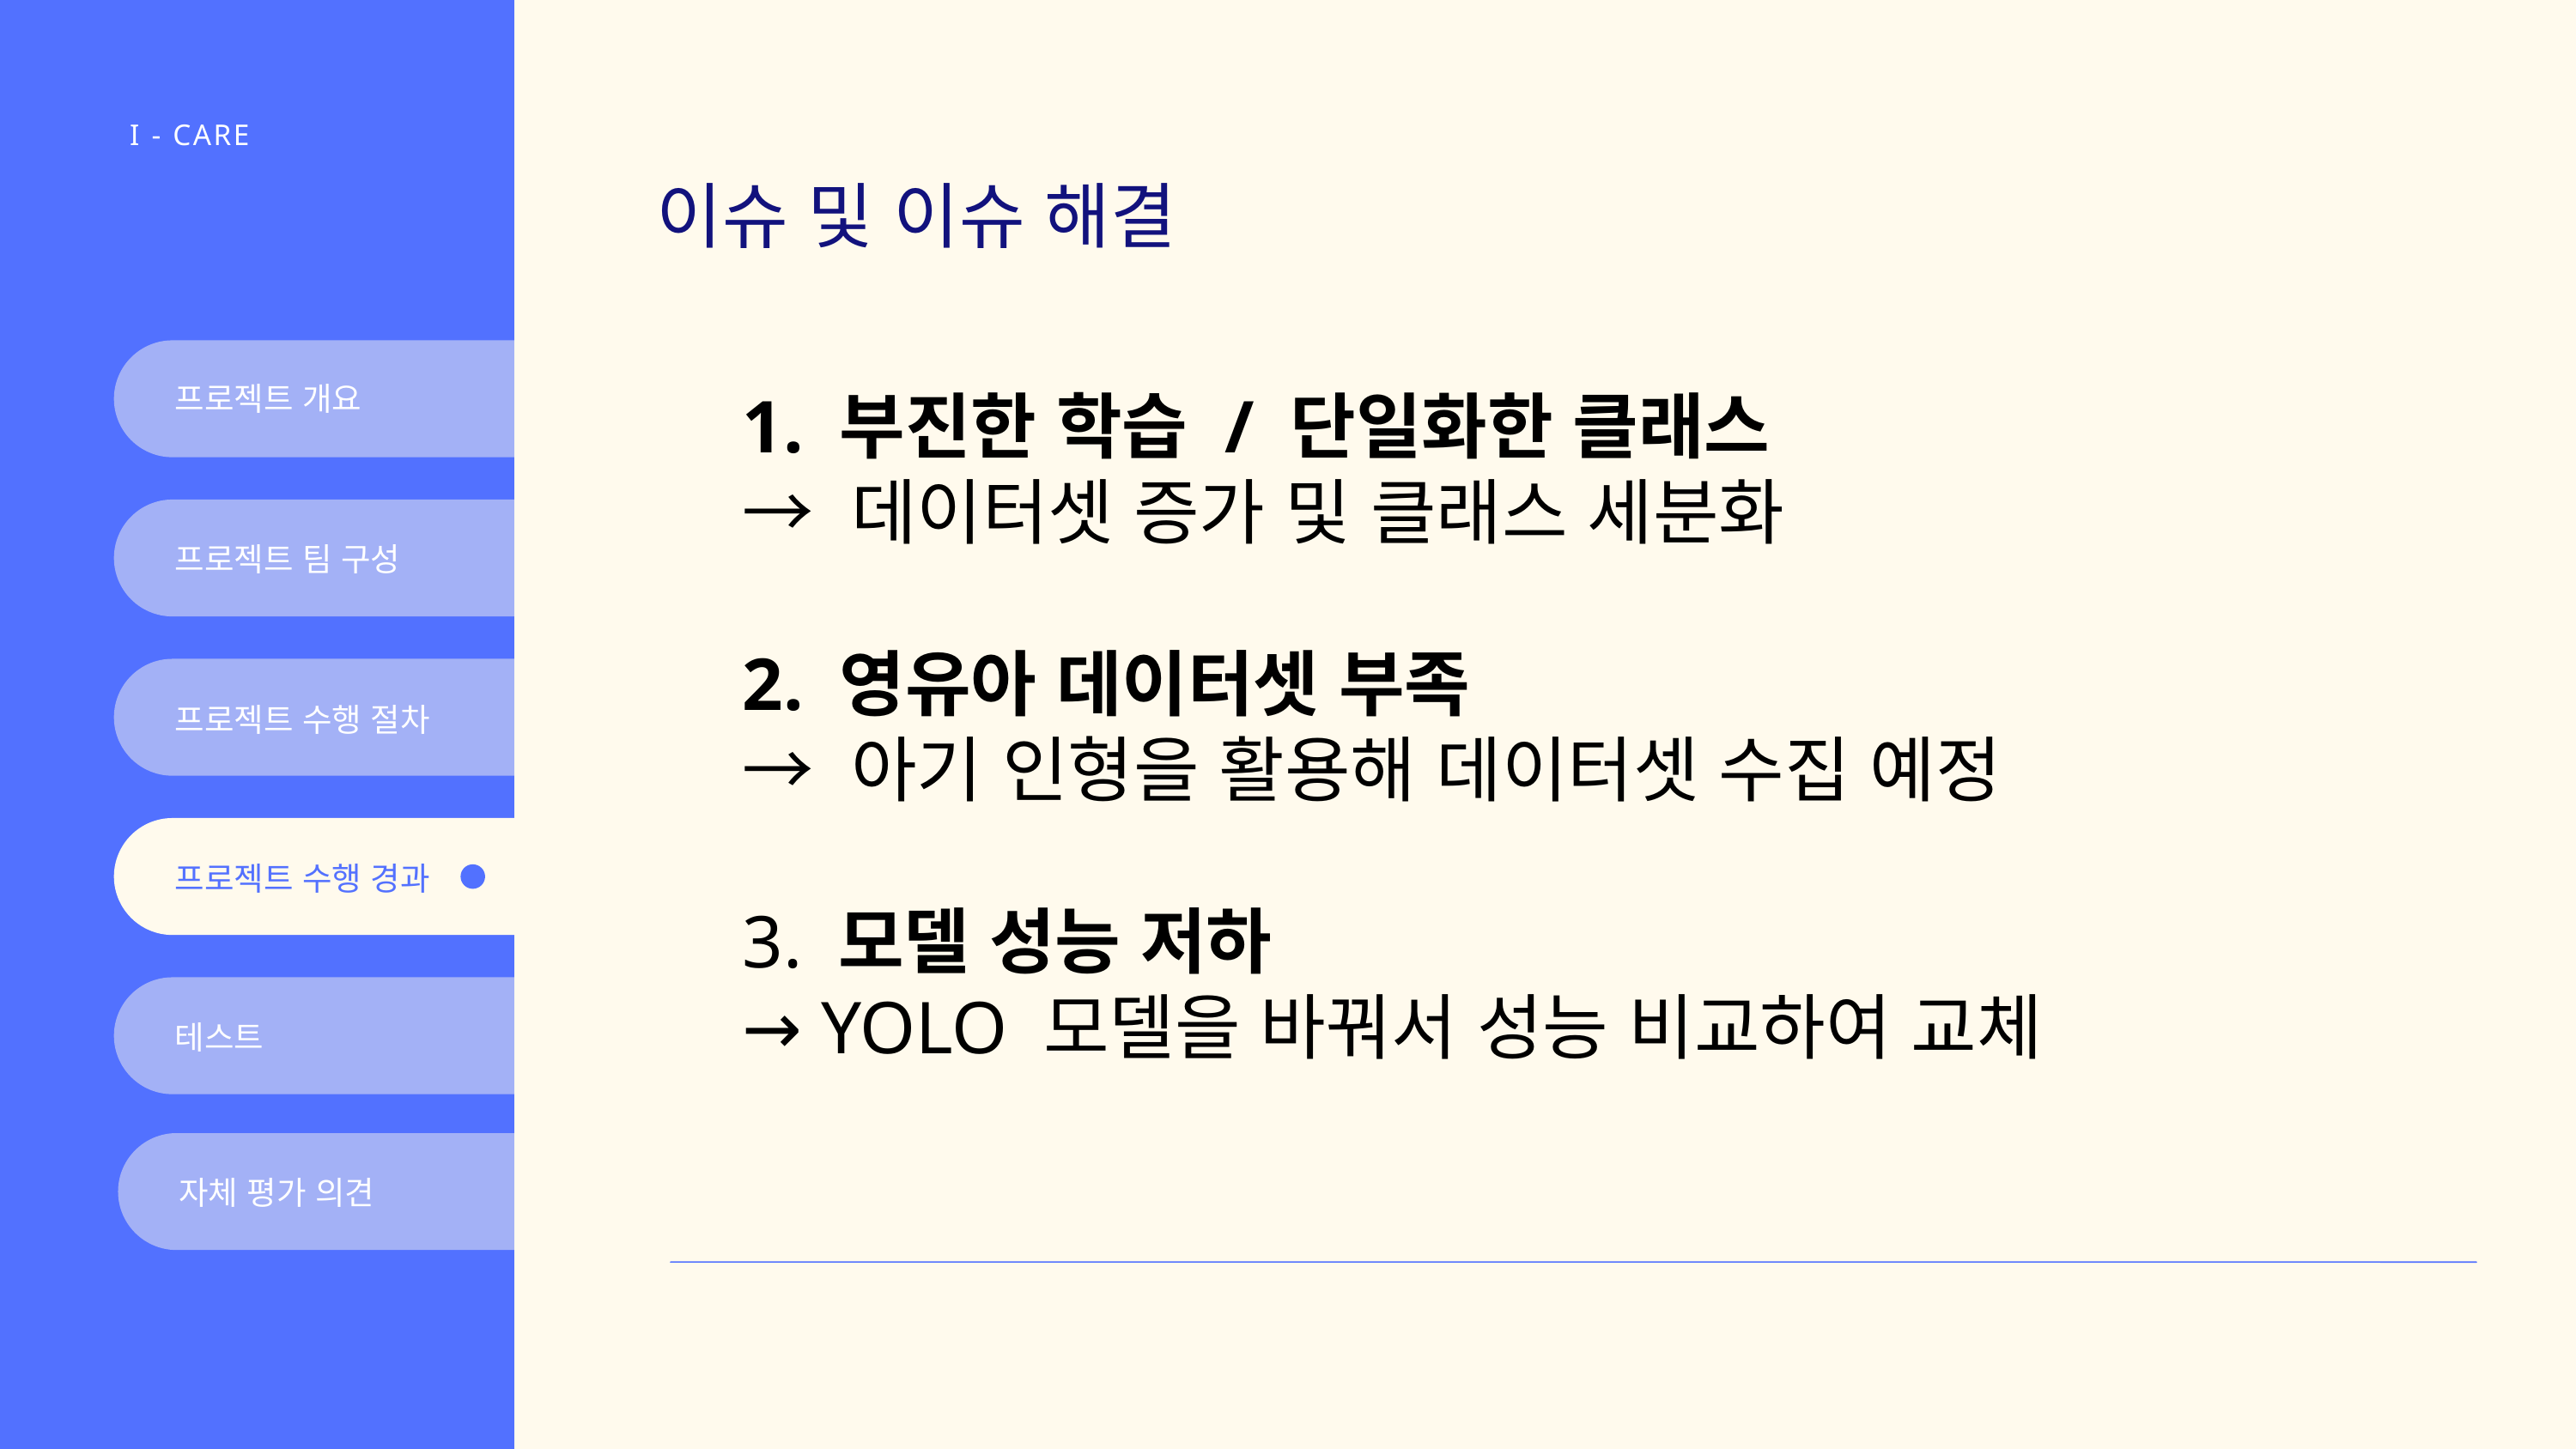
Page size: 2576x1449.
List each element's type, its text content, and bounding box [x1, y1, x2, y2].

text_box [113, 817, 574, 936]
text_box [460, 864, 486, 889]
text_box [113, 977, 574, 1094]
text_box 이슈 및 이슈 해결 [643, 164, 1932, 264]
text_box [118, 1132, 578, 1251]
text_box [0, 0, 515, 1449]
text_box 1. 부진한 학습 / 단일화한 클래스 → 데이터셋 증가 및 클래스 세분화 2. 영유아 데이터셋 부족 → 아기 인형을 활용해 데이터셋 수집 예정 3. 모델 성능 저하 → YOLO 모델을 바꿔서 성능 비교하여 교체 [729, 374, 2447, 1075]
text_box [113, 499, 574, 617]
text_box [113, 658, 574, 776]
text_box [113, 340, 574, 458]
